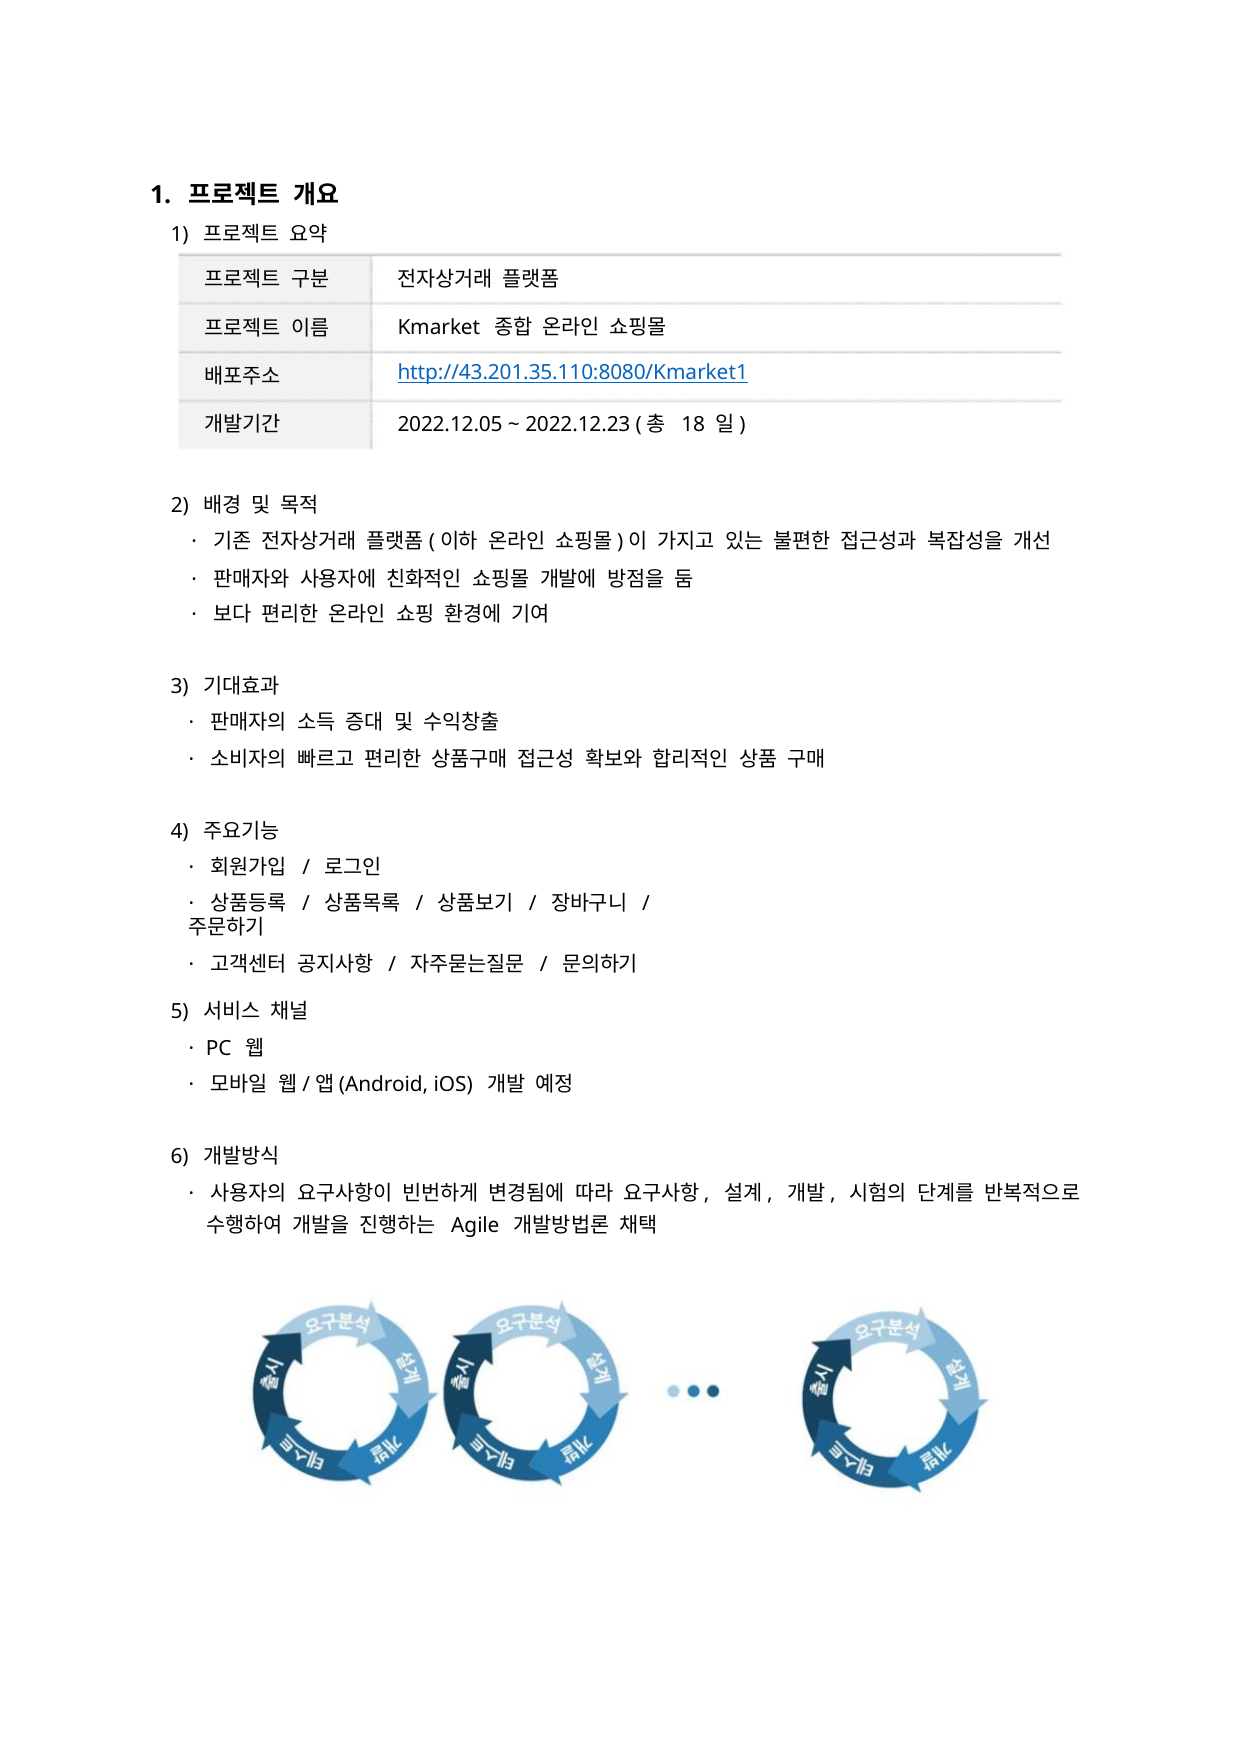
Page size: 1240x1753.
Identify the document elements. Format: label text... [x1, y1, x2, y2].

text_box · 모바일 웹/앱(Android, iOS) 개발 예정 [188, 1071, 583, 1096]
text_box 6) 개발방식 [170, 1144, 304, 1168]
text_box · 사용자의 요구사항이 빈번하게 변경됨에 따라 요구사항, 설계, 개발, 시험의 단계를 반복적으로 수행하여 개발을 진행하는 Agile 개발방법론 채택 [188, 1180, 1093, 1237]
text_box 1. 프로젝트 개요 [150, 179, 363, 209]
text_box · 기존 전자상거래 플랫폼(이하 온라인 쇼핑몰)이 가지고 있는 불편한 접근성과 복잡성을 개선 · 판매자와 사용자에 친화적인 쇼핑몰 개발에 방점을 둠 [191, 529, 1072, 591]
text_box · PC 웹 [188, 1035, 287, 1060]
text_box 3) 기대효과 [170, 674, 304, 698]
text_box · 판매자의 소득 증대 및 수익창출 [188, 710, 525, 734]
text_box [652, 1286, 1008, 1524]
text_box · 소비자의 빠르고 편리한 상품구매 접근성 확보와 합리적인 상품 구매 [188, 746, 858, 771]
text_box [231, 1280, 631, 1517]
text_box 1) 프로젝트 요약 [170, 221, 353, 246]
text_box · 회원가입 / 로그인 [188, 854, 396, 879]
text_box 4) 주요기능 [170, 818, 304, 843]
text_box 2) 배경 및 목적 [170, 492, 343, 517]
text_box · 보다 편리한 온라인 쇼핑 환경에 기여 [191, 601, 577, 626]
text_box · 상품등록 / 상품목록 / 상품보기 / 장바구니 / 주문하기 · 고객센터 공지사항 / 자주묻는질문 / 문의하기 [188, 890, 733, 976]
text_box 5) 서비스 채널 [170, 999, 334, 1024]
picture [177, 249, 1074, 451]
